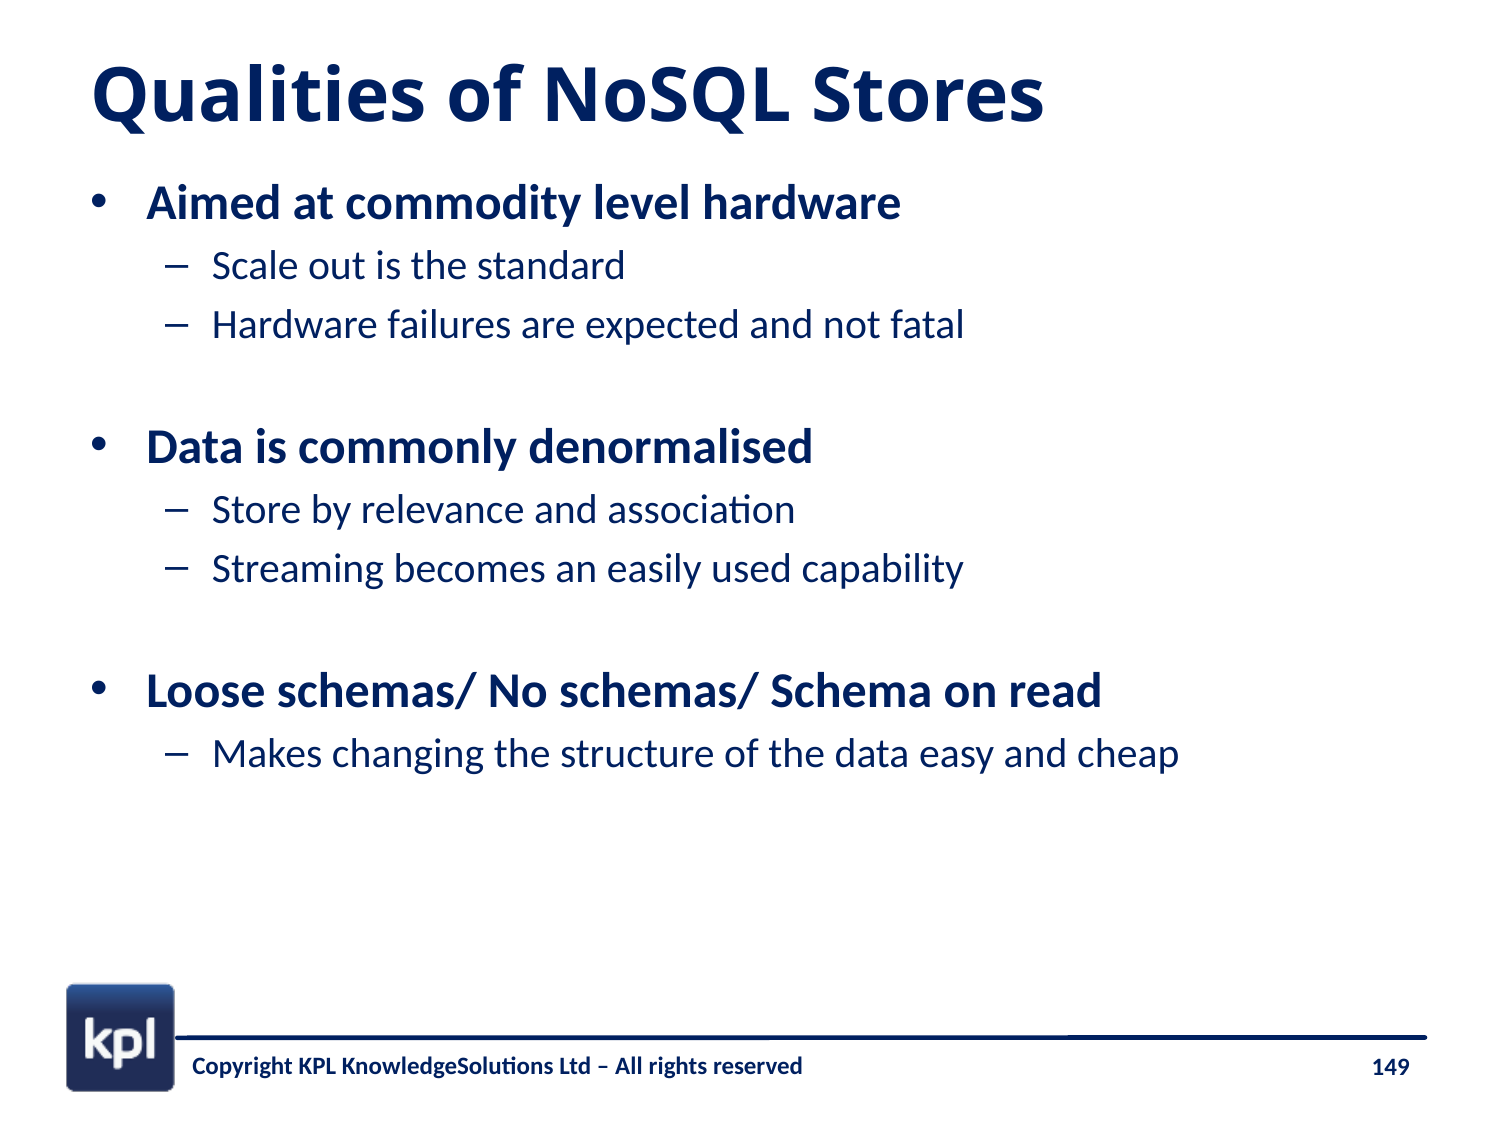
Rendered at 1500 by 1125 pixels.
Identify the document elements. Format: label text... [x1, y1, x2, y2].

picture [62, 980, 178, 1095]
slide_number 149 [987, 1042, 1425, 1103]
list Aimed at commodity level hardware Scale out is the standard Hardware failures are expected and not fatal Data is commonly denormalised Store by relevance and association Streaming becomes an easily used capability Loose schemas/ No schemas/ Schema on read Makes changing the structure of the data easy and cheap [75, 162, 1425, 1013]
footer Copyright KPL KnowledgeSolutions Ltd – All rights reserved [177, 1050, 963, 1110]
title Qualities of NoSQL Stores [75, 45, 1471, 138]
